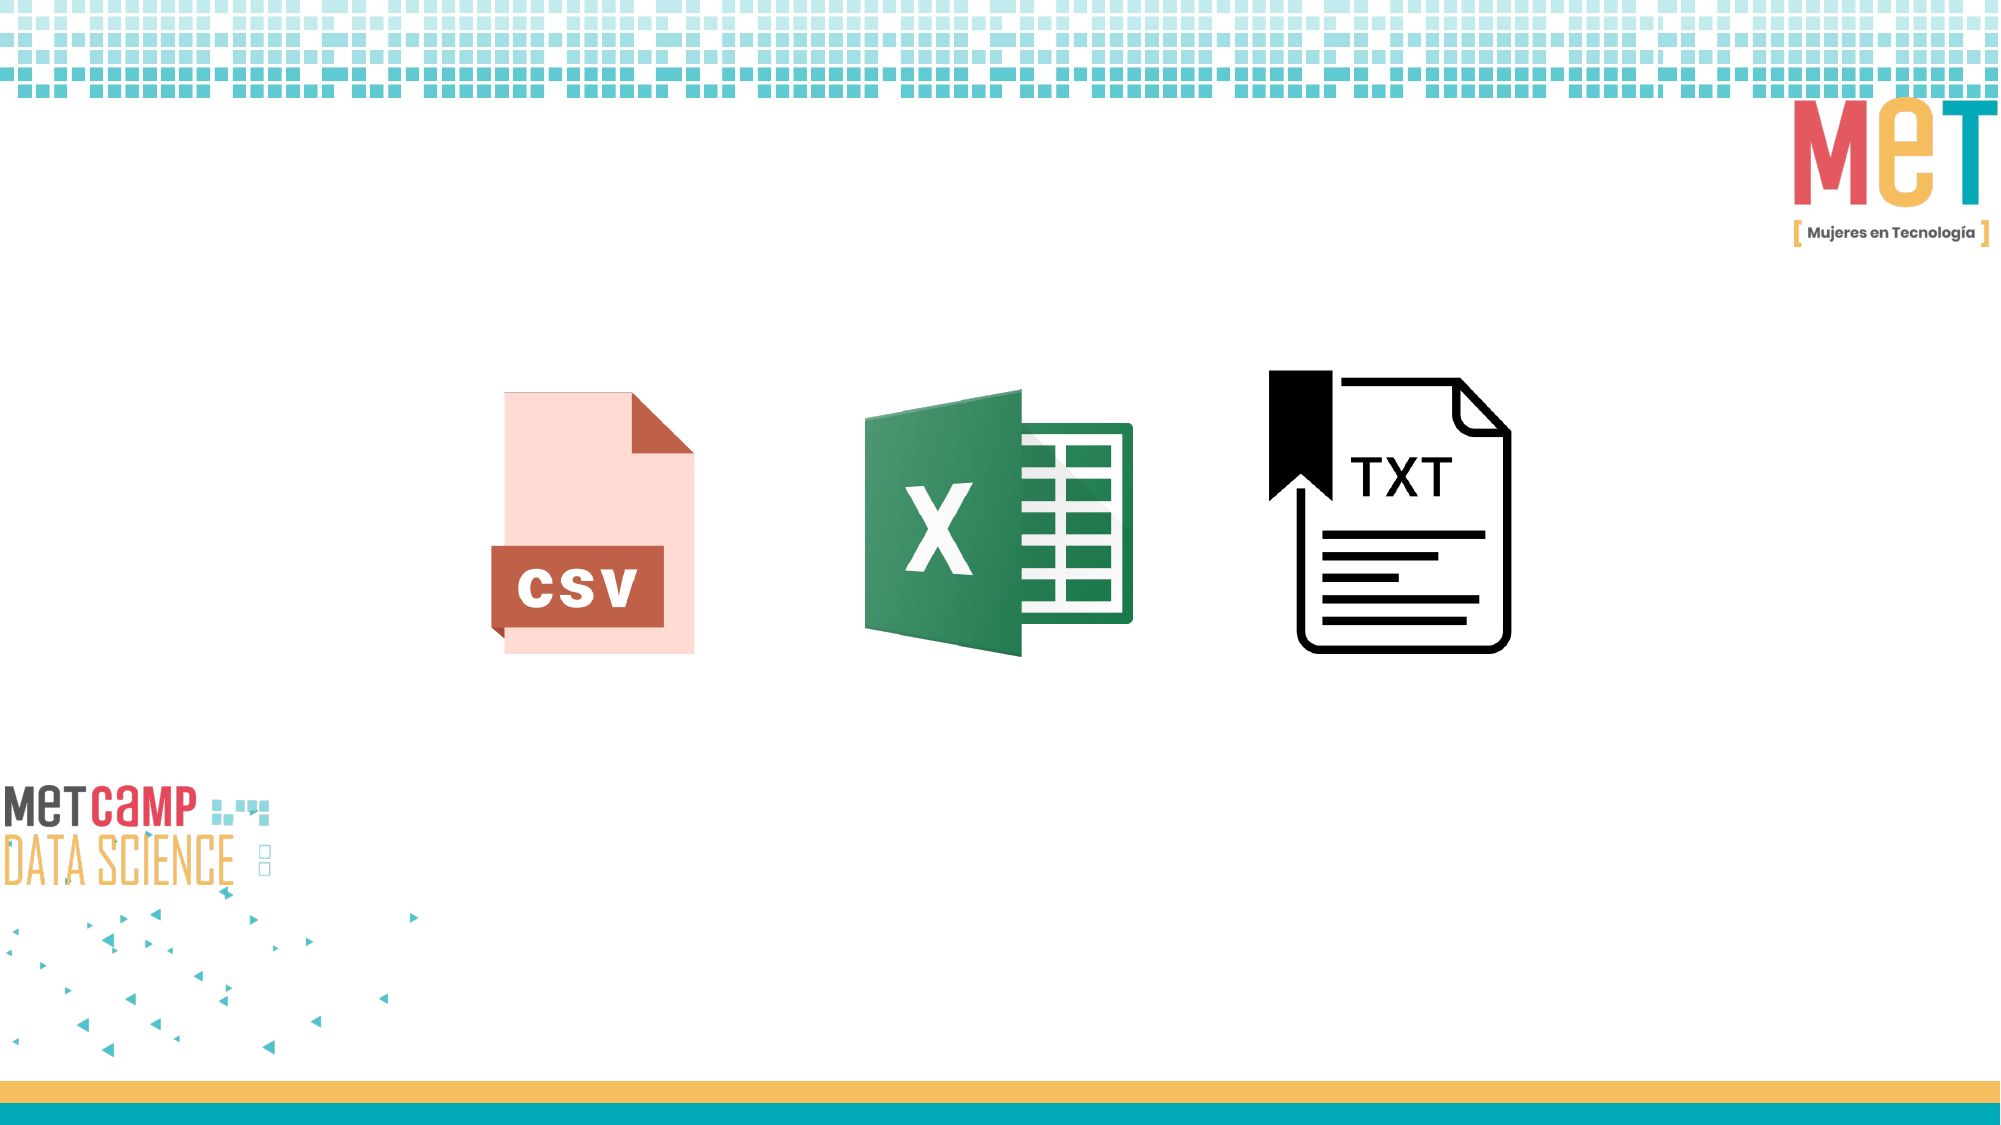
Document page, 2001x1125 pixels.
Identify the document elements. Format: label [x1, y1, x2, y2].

picture [1245, 367, 1535, 658]
picture [0, 0, 1998, 247]
picture [865, 388, 1134, 658]
picture [458, 388, 727, 658]
picture [0, 785, 2000, 1125]
